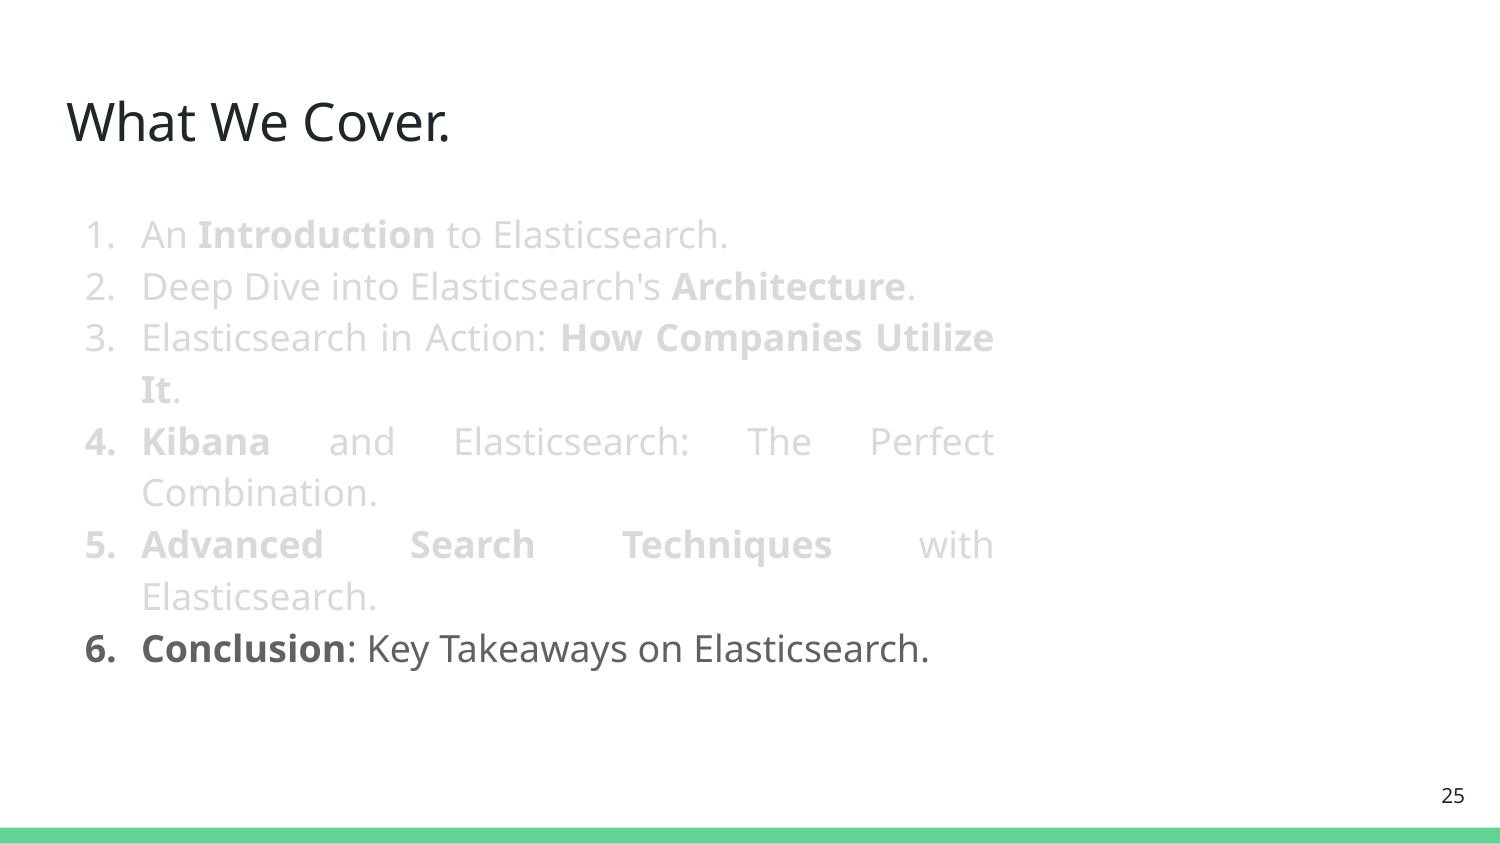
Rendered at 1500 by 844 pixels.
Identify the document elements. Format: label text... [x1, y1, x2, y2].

slide_number ‹#› [1389, 764, 1480, 830]
title What We Cover. [51, 72, 1449, 167]
list An Introduction to Elasticsearch. Deep Dive into Elasticsearch's Architecture. Elasticsearch in Action: How Companies Utilize It. Kibana and Elasticsearch: The Perfect Combination. Advanced Search Techniques with Elasticsearch. Conclusion: Key Takeaways on Elasticsearch. [51, 189, 1011, 750]
